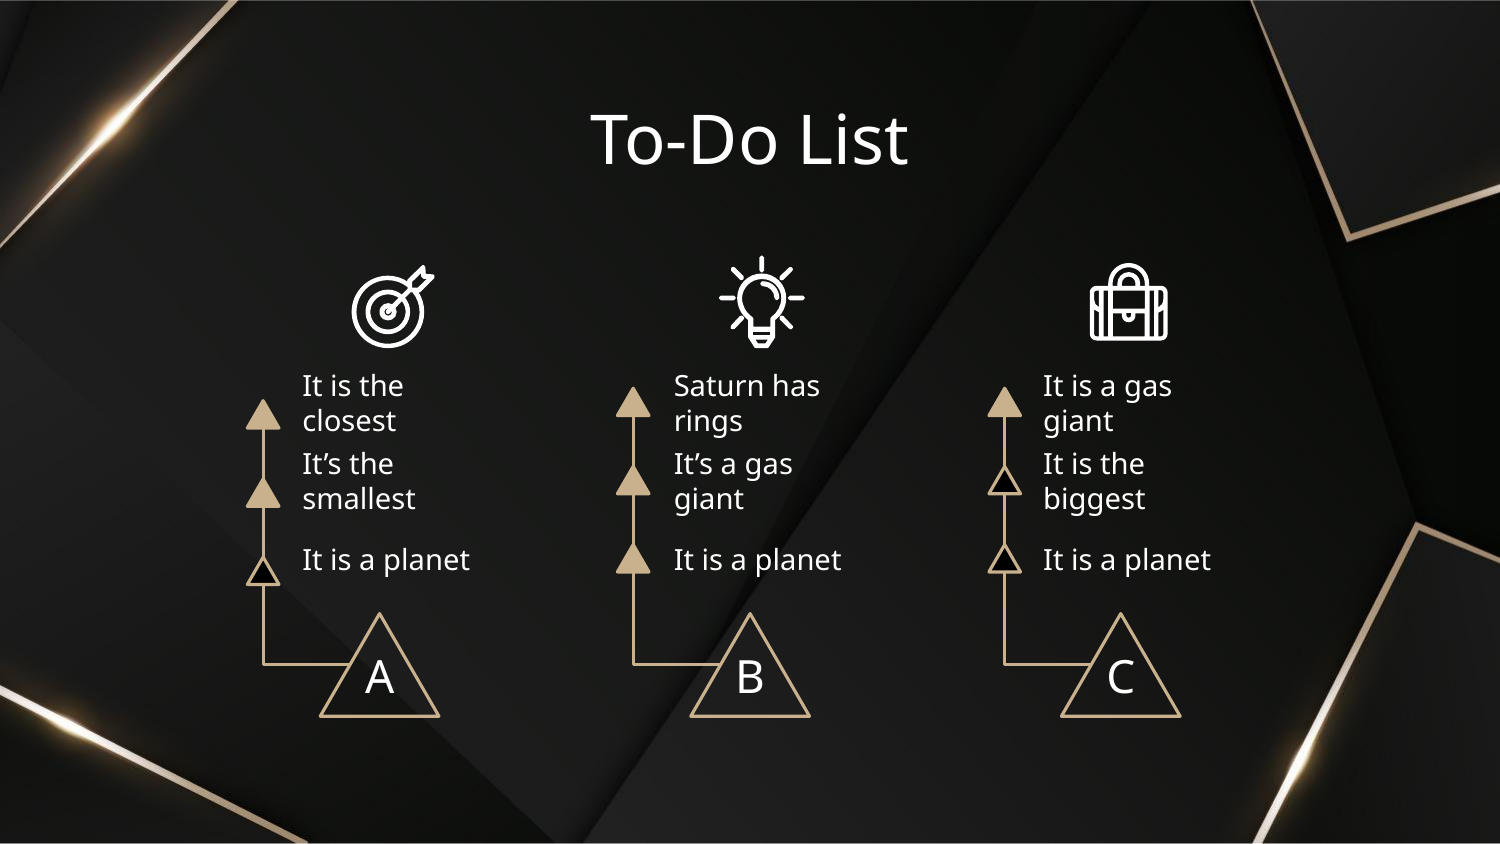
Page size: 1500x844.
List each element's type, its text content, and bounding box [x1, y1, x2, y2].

text_box It’s a gas giant [658, 456, 884, 504]
text_box [352, 265, 434, 348]
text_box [551, 496, 802, 585]
text_box A [320, 613, 439, 717]
text_box [617, 466, 650, 494]
text_box It’s the smallest [287, 456, 512, 504]
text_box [187, 502, 426, 591]
text_box [250, 478, 276, 501]
text_box It is the biggest [1028, 456, 1253, 504]
text_box [247, 400, 279, 429]
text_box [1089, 262, 1168, 341]
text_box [719, 256, 805, 348]
text_box [988, 466, 1021, 494]
picture [0, 0, 1500, 844]
text_box [988, 388, 1021, 416]
text_box It is a planet [806, 534, 884, 582]
title To-Do List [114, 80, 1386, 189]
text_box C [1061, 613, 1181, 717]
text_box It is a gas giant [1028, 378, 1253, 426]
text_box It is the closest [287, 378, 512, 426]
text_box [923, 496, 1173, 584]
text_box It is a planet [430, 534, 512, 582]
text_box [617, 388, 650, 416]
text_box It is a planet [1177, 534, 1253, 582]
text_box Saturn has rings [658, 378, 884, 426]
text_box B [690, 613, 810, 717]
